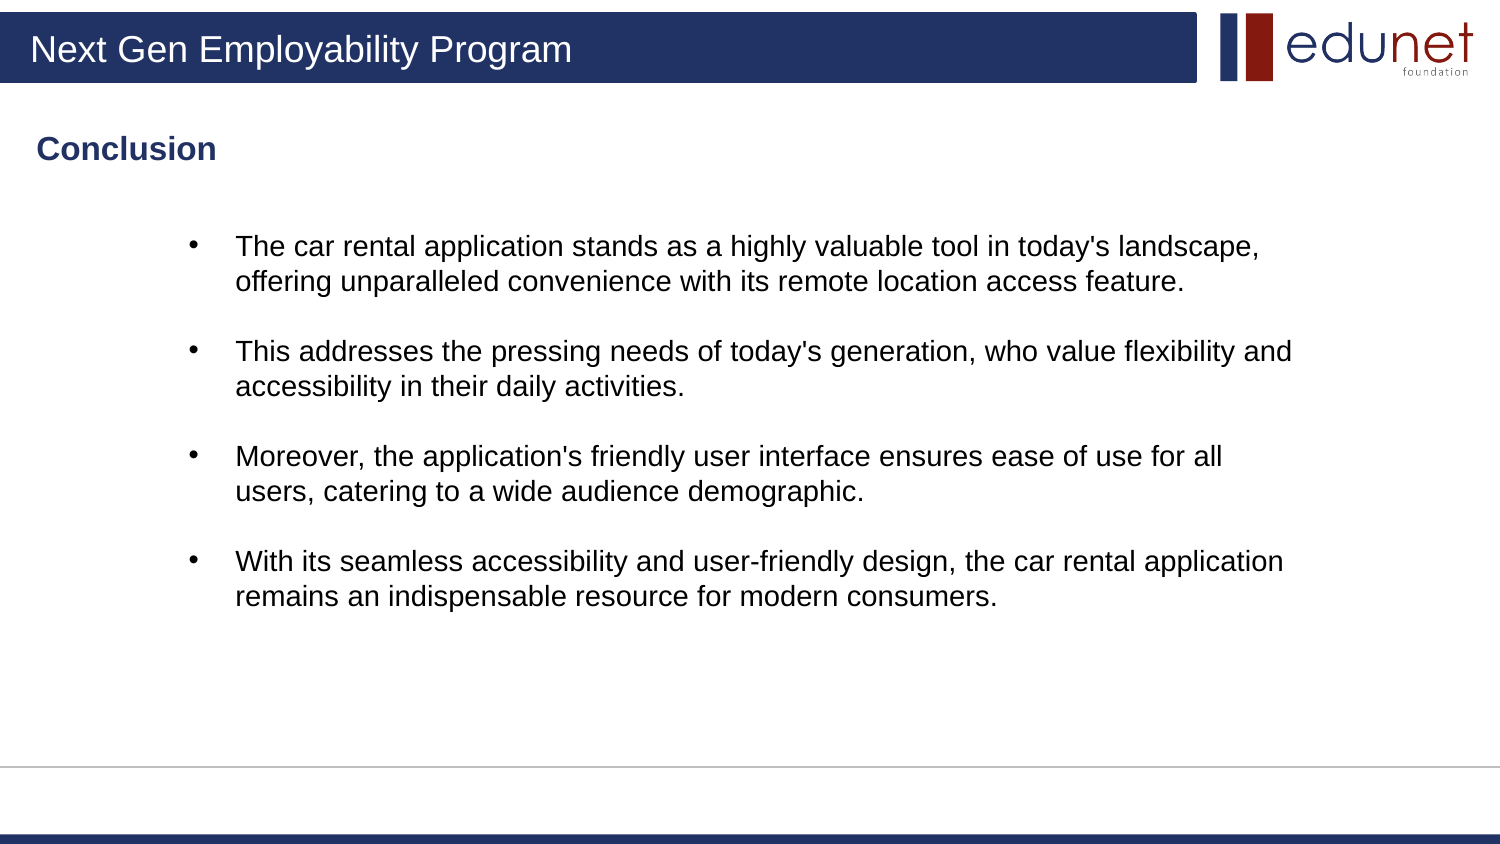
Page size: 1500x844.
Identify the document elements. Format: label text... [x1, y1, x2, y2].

text_box The car rental application stands as a highly valuable tool in today's landscape, offering unparalleled convenience with its remote location access feature. This addresses the pressing needs of today's generation, who value flexibility and accessibility in their daily activities. Moreover, the application's friendly user interface ensures ease of use for all users, catering to a wide audience demographic. With its seamless accessibility and user-friendly design, the car rental application remains an indispensable resource for modern consumers. [173, 219, 1327, 620]
title Conclusion [21, 111, 504, 165]
picture [1279, 14, 1482, 83]
